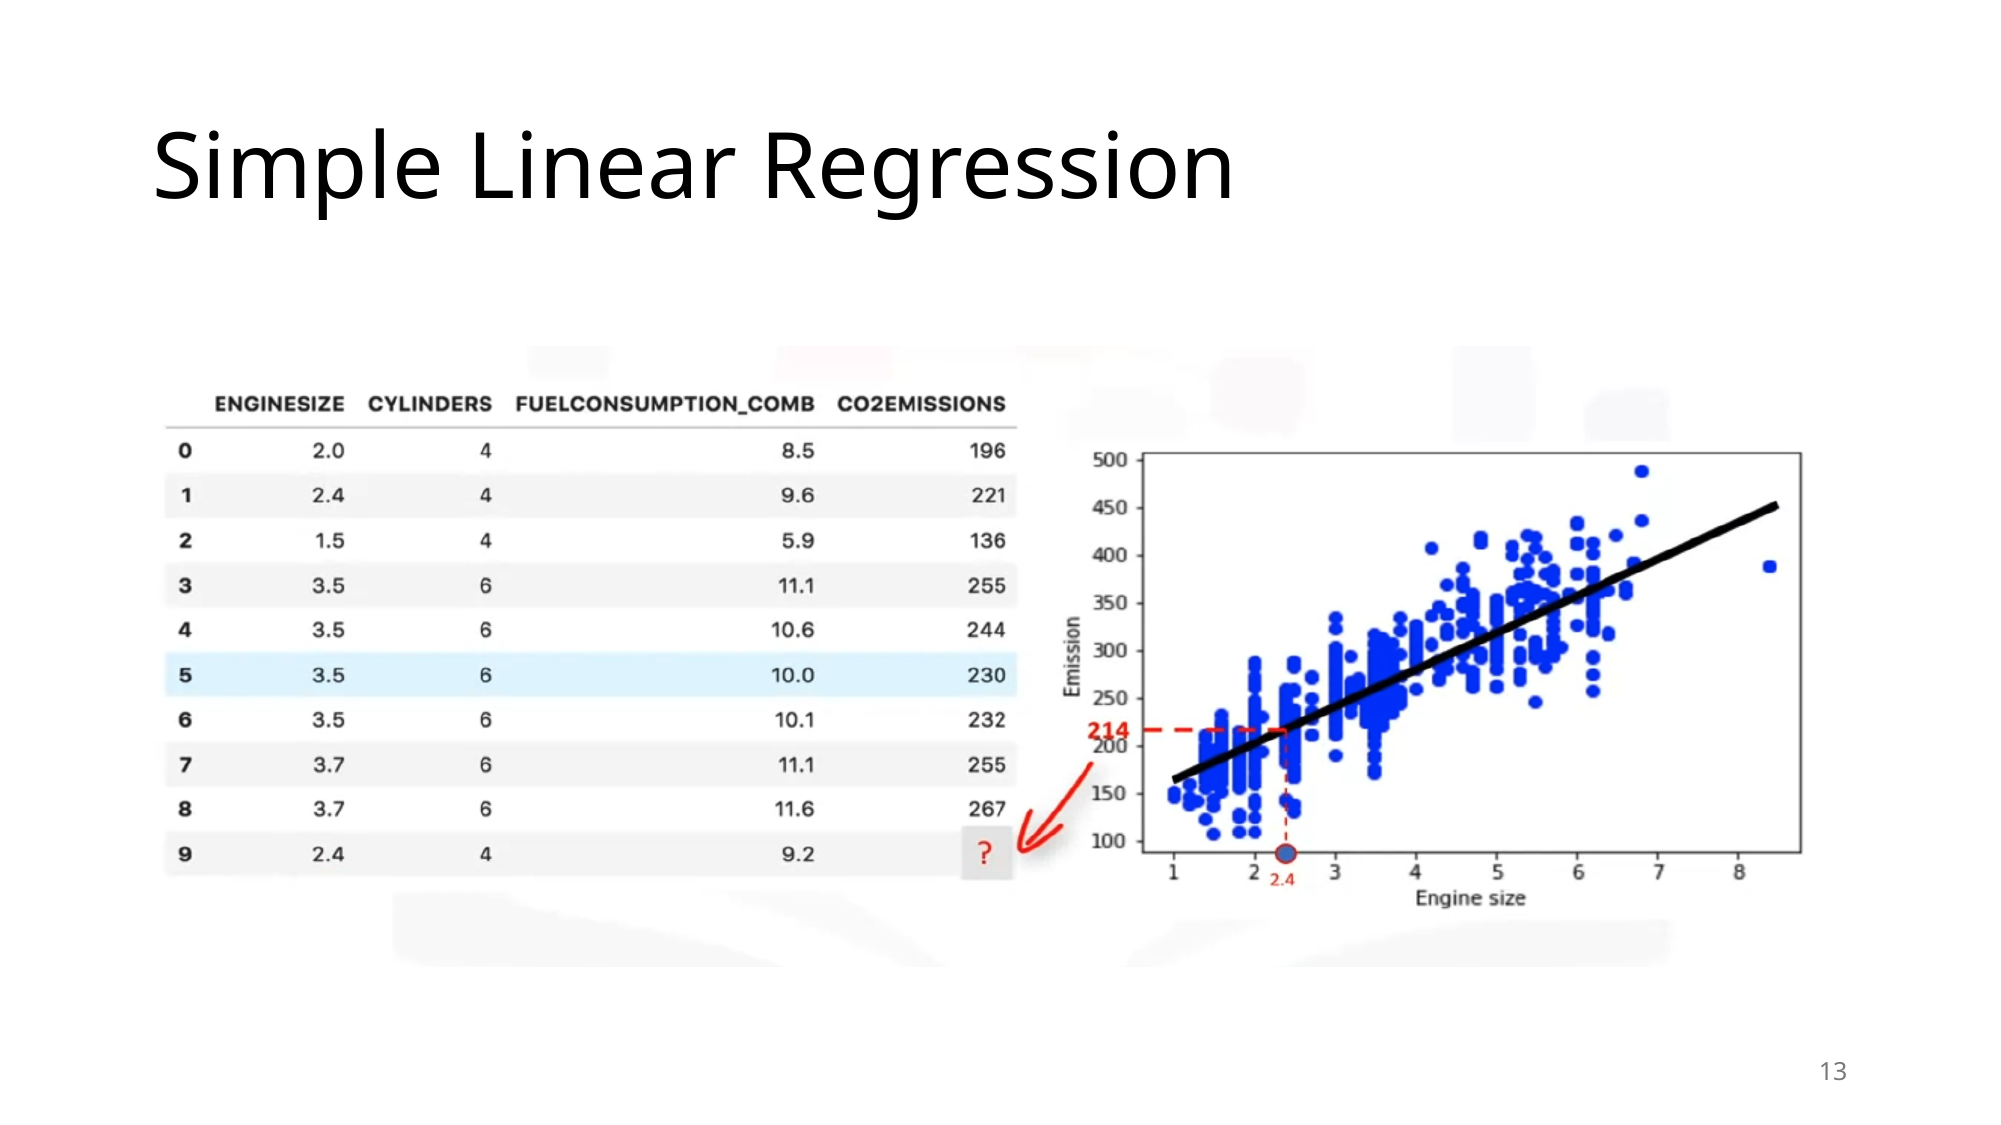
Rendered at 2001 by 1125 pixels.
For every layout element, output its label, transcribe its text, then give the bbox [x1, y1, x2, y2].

title Simple Linear Regression [137, 59, 1863, 278]
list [136, 345, 1863, 968]
slide_number 12 [1412, 1042, 1863, 1103]
